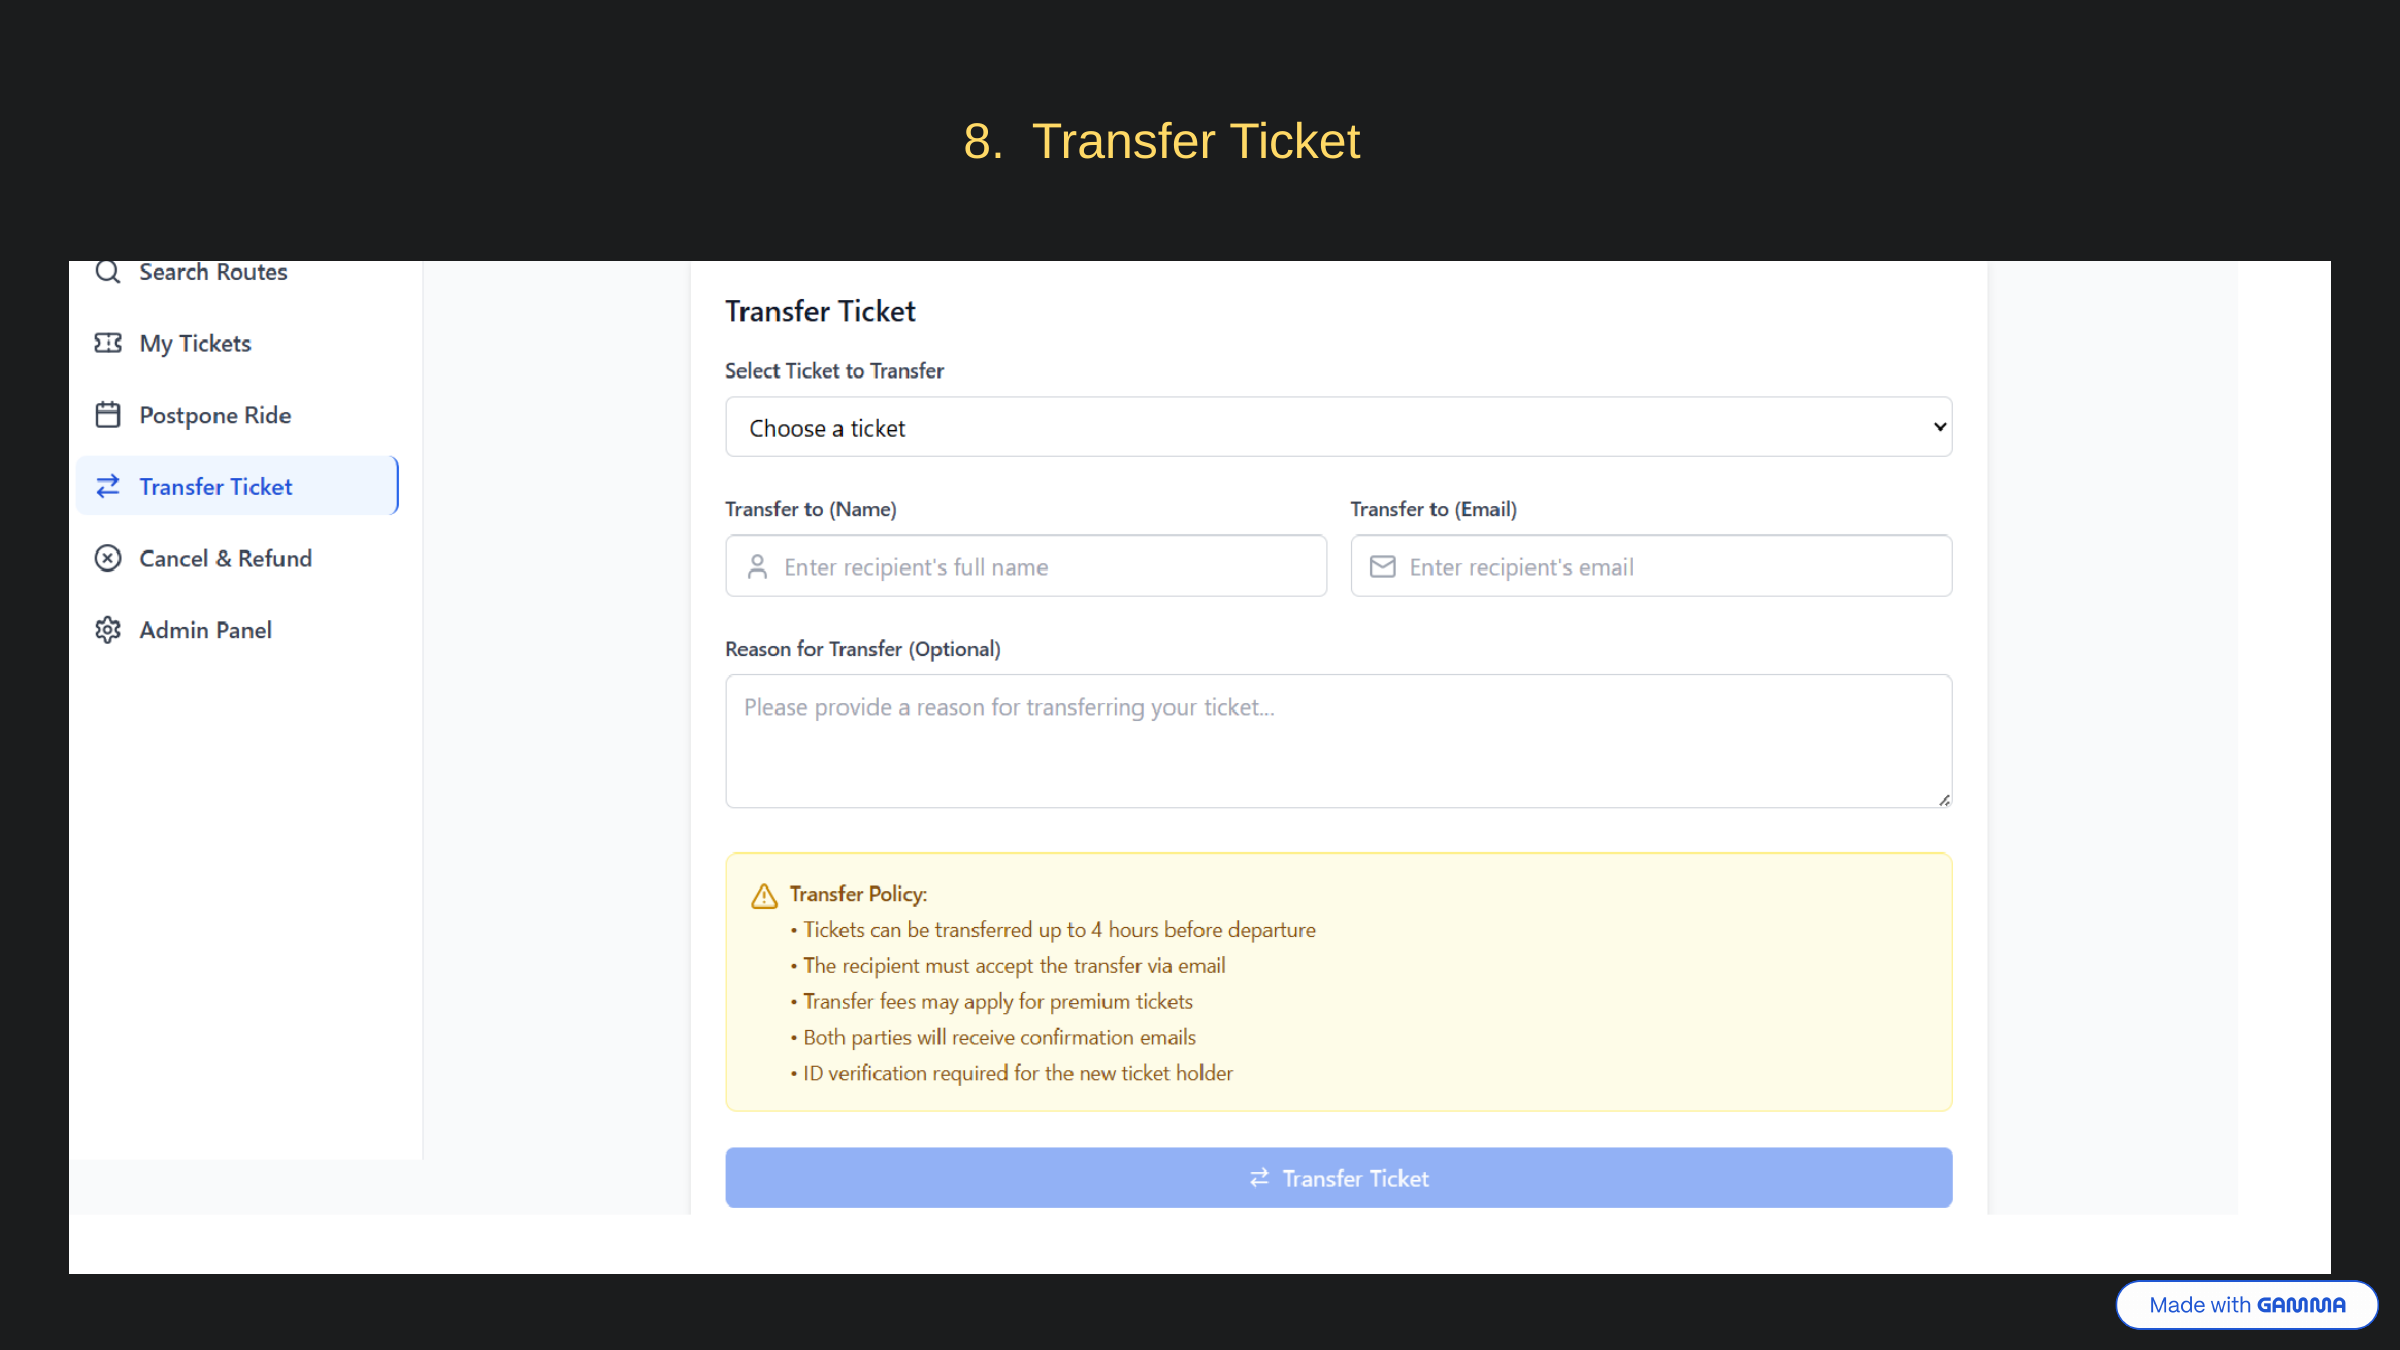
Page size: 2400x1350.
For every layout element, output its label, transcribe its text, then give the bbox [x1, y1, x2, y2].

picture [68, 261, 2389, 1339]
text_box 8. Transfer Ticket [934, 101, 2135, 177]
